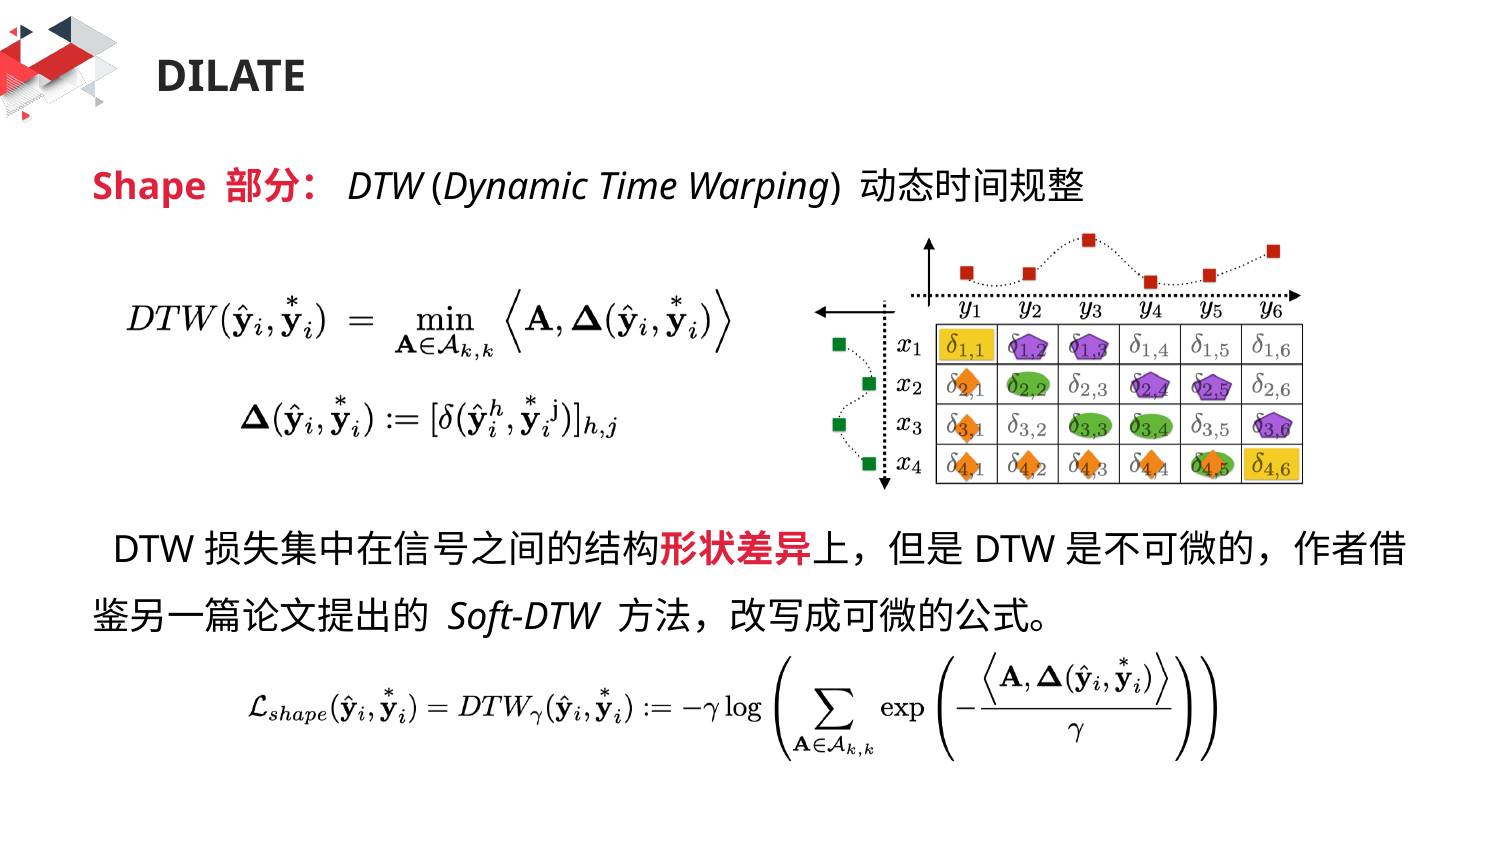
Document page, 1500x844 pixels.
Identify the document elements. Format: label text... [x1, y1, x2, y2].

picture [802, 219, 1330, 510]
text_box Shape 部分：DTW (Dynamic Time Warping) 动态时间规整 [77, 132, 1422, 215]
picture [0, 16, 117, 123]
picture [237, 640, 1233, 772]
text_box DILATE [140, 40, 322, 108]
text_box DTW损失集中在信号之间的结构形状差异上，但是DTW是不可微的，作者借鉴另一篇论文提出的 Soft-DTW 方法，改写成可微的公式。 [77, 494, 1422, 645]
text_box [121, 287, 735, 443]
